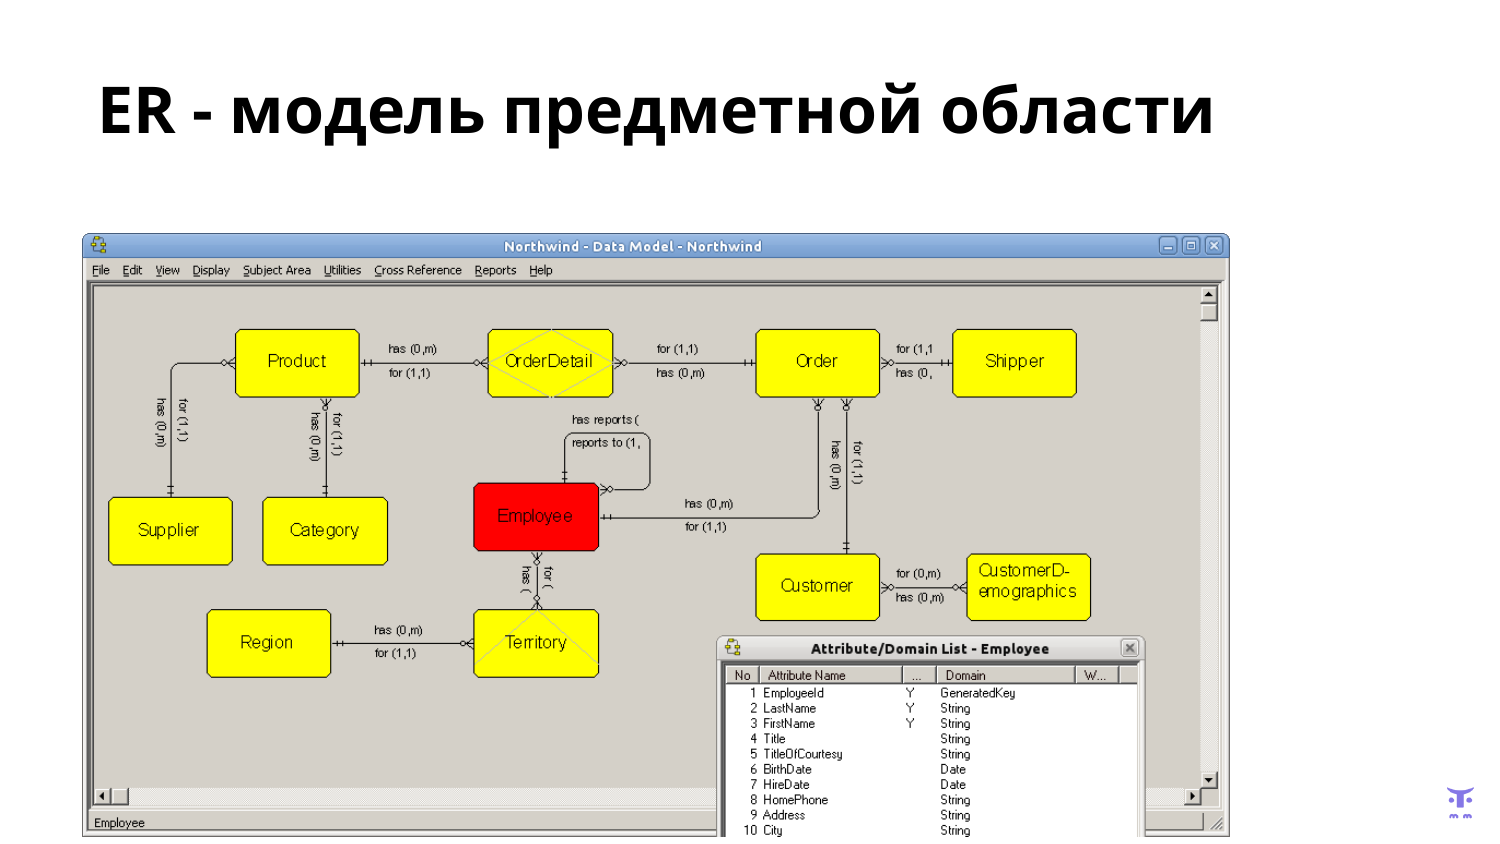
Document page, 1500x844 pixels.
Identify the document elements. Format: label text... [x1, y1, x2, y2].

picture [0, 0, 1500, 844]
title ER - модель предметной области [82, 54, 1434, 234]
